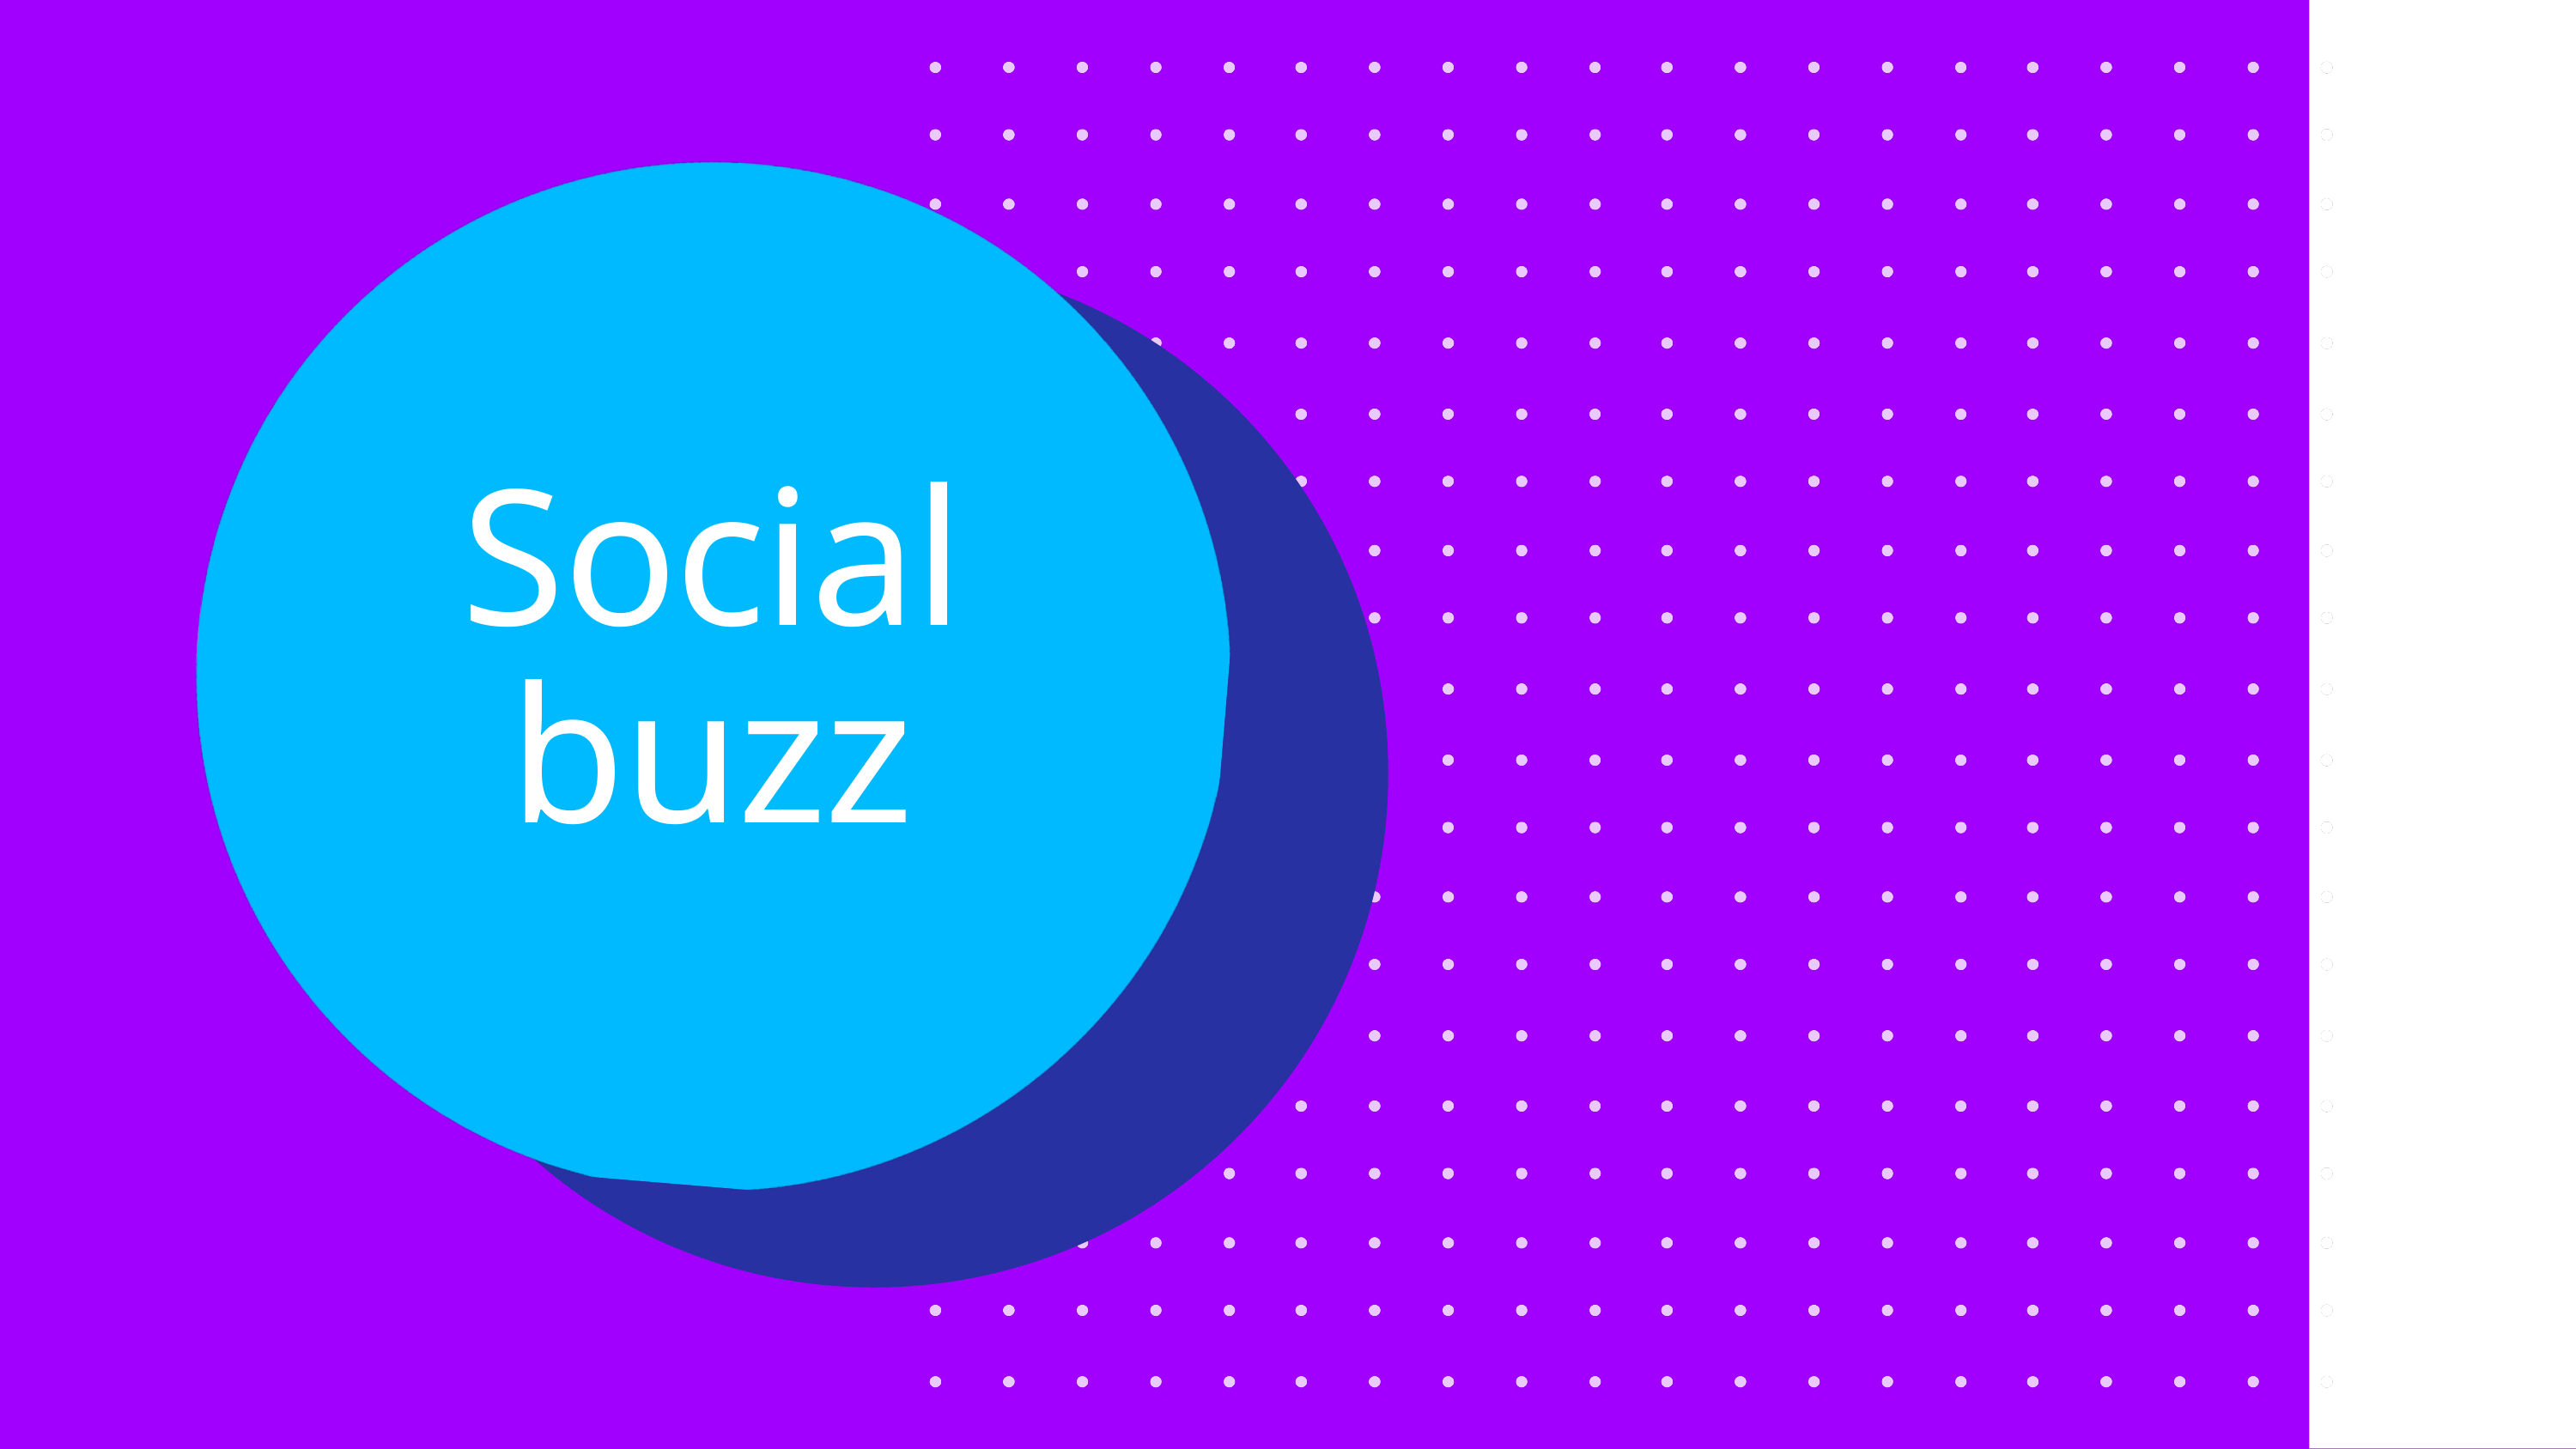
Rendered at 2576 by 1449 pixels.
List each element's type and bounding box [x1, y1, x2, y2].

text_box [2309, 0, 2576, 1449]
text_box [155, 115, 1388, 1288]
text_box [921, 57, 2337, 1392]
